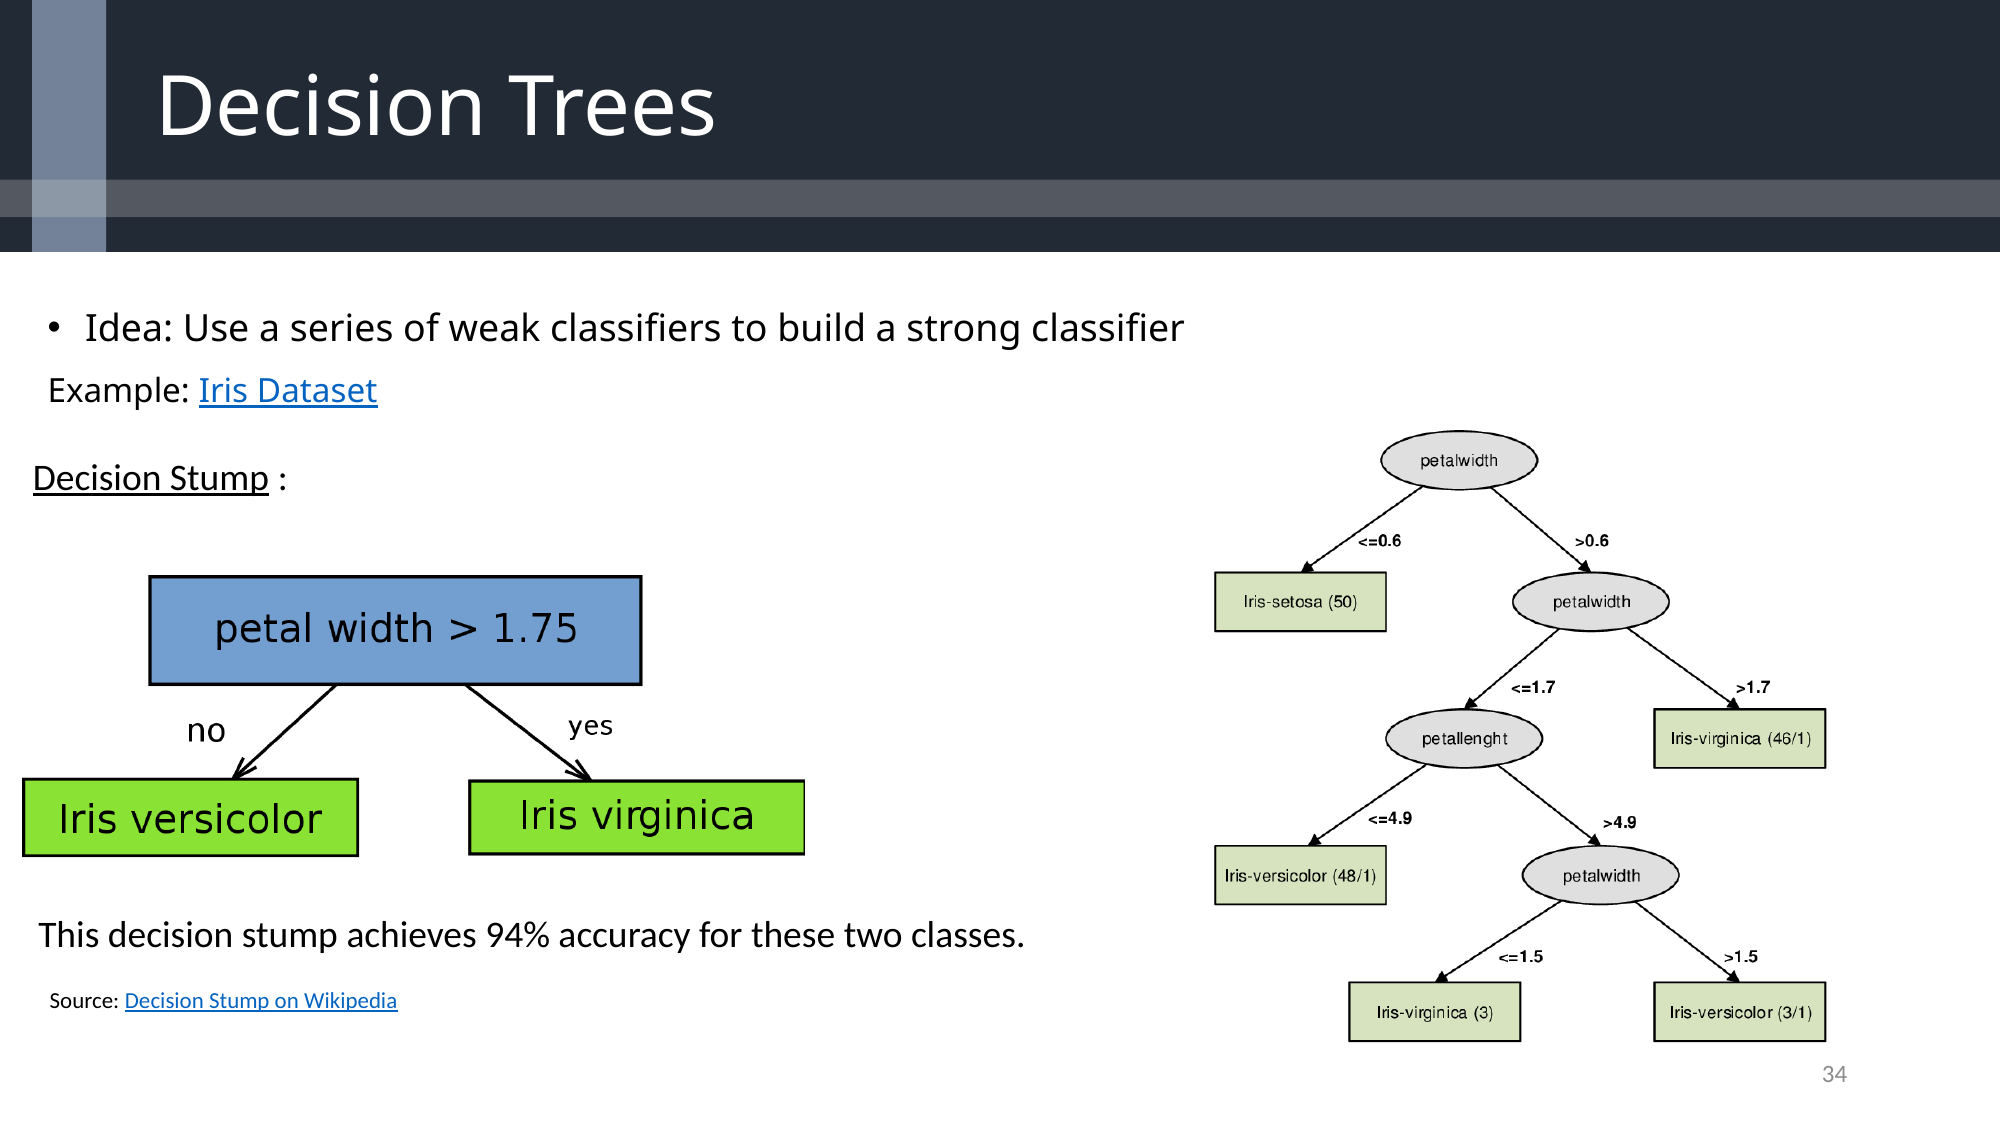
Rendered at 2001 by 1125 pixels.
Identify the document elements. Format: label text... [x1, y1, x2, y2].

picture [22, 575, 805, 858]
text_box [31, 218, 107, 253]
text_box [0, 218, 31, 253]
text_box [0, 0, 31, 178]
text_box Source: Decision Stump on Wikipedia [34, 978, 413, 1021]
text_box [0, 178, 2000, 218]
picture [1212, 428, 1827, 1043]
list Idea: Use a series of weak classifiers to build a strong classifier Example: Iris Dataset [32, 301, 1978, 534]
text_box [31, 0, 107, 178]
title Decision Trees [140, 29, 1928, 178]
text_box [107, 0, 2000, 178]
text_box This decision stump achieves 94% accuracy for these two classes. [23, 902, 1042, 963]
text_box Decision Stump : [18, 446, 312, 506]
text_box [107, 218, 2000, 253]
slide_number 34 [1412, 1042, 1863, 1103]
